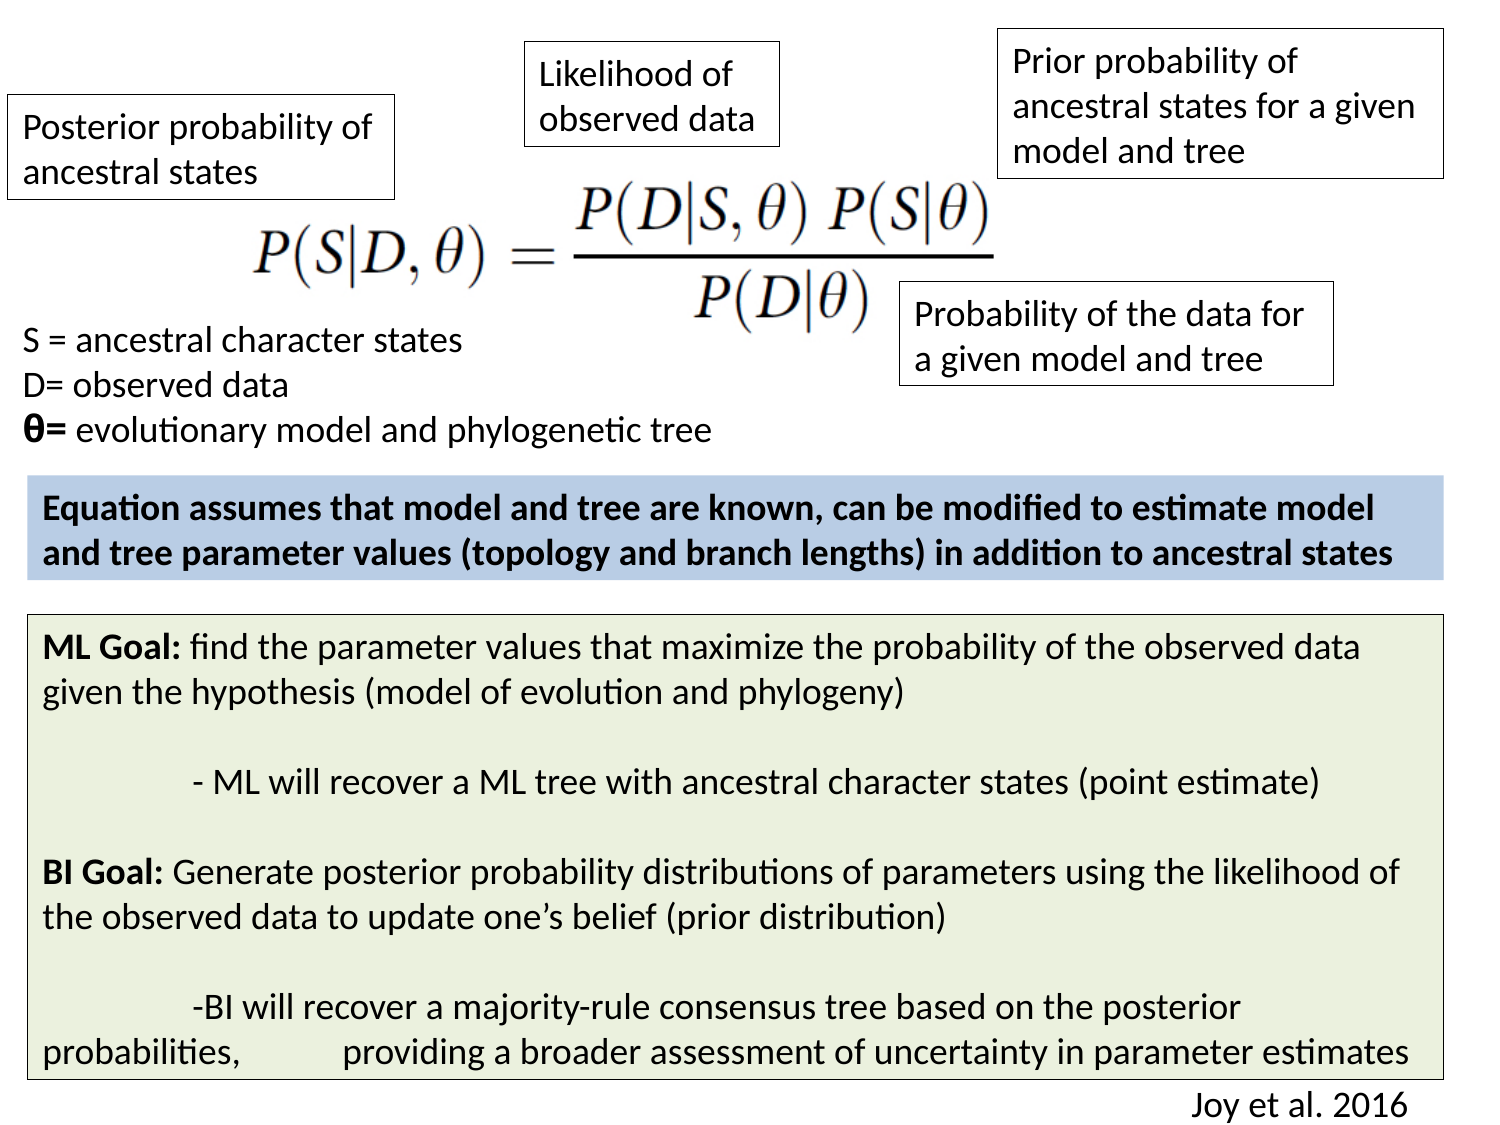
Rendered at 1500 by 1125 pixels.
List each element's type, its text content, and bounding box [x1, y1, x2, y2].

text_box ML Goal: find the parameter values that maximize the probability of the observed data given the hypothesis (model of evolution and phylogeny) - ML will recover a ML tree with ancestral character states (point estimate) BI Goal: Generate posterior probability distributions of parameters using the likelihood of the observed data to update one’s belief (prior distribution) -BI will recover a majority-rule consensus tree based on the posterior probabilities, providing a broader assessment of uncertainty in parameter estimates [27, 614, 1444, 1080]
text_box Equation assumes that model and tree are known, can be modified to estimate model and tree parameter values (topology and branch lengths) in addition to ancestral states [27, 475, 1444, 581]
picture [218, 130, 1214, 359]
text_box Probability of the data for a given model and tree [899, 281, 1334, 386]
text_box Likelihood of observed data [524, 41, 780, 128]
text_box S = ancestral character states D= observed data θ= evolutionary model and phylogenetic tree [7, 307, 748, 458]
text_box Posterior probability of ancestral states [7, 94, 395, 200]
text_box Prior probability of ancestral states for a given model and tree [997, 28, 1444, 179]
text_box Joy et al. 2016 [1176, 1080, 1424, 1125]
